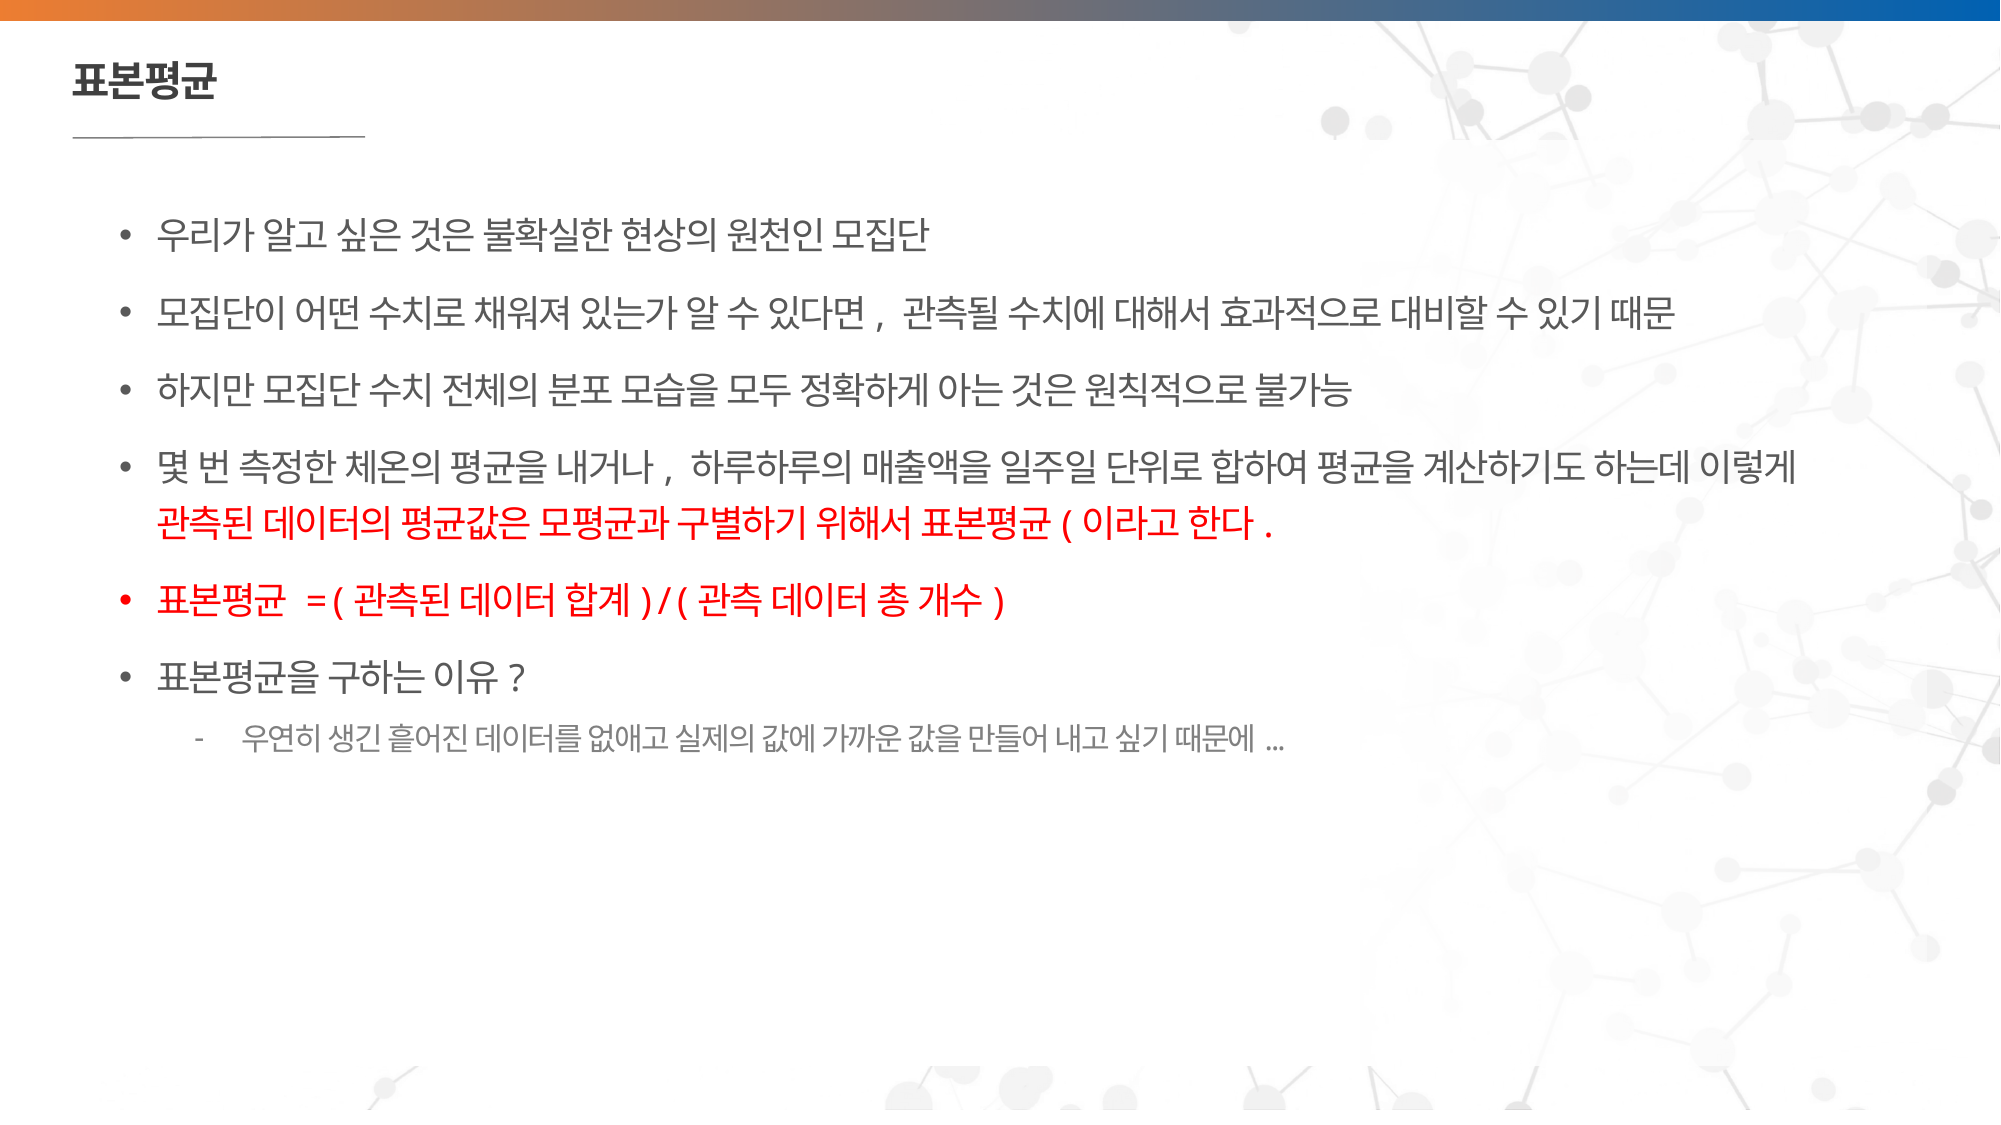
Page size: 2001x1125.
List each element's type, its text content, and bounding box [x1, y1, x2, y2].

title 표본평균 [56, 49, 1162, 117]
